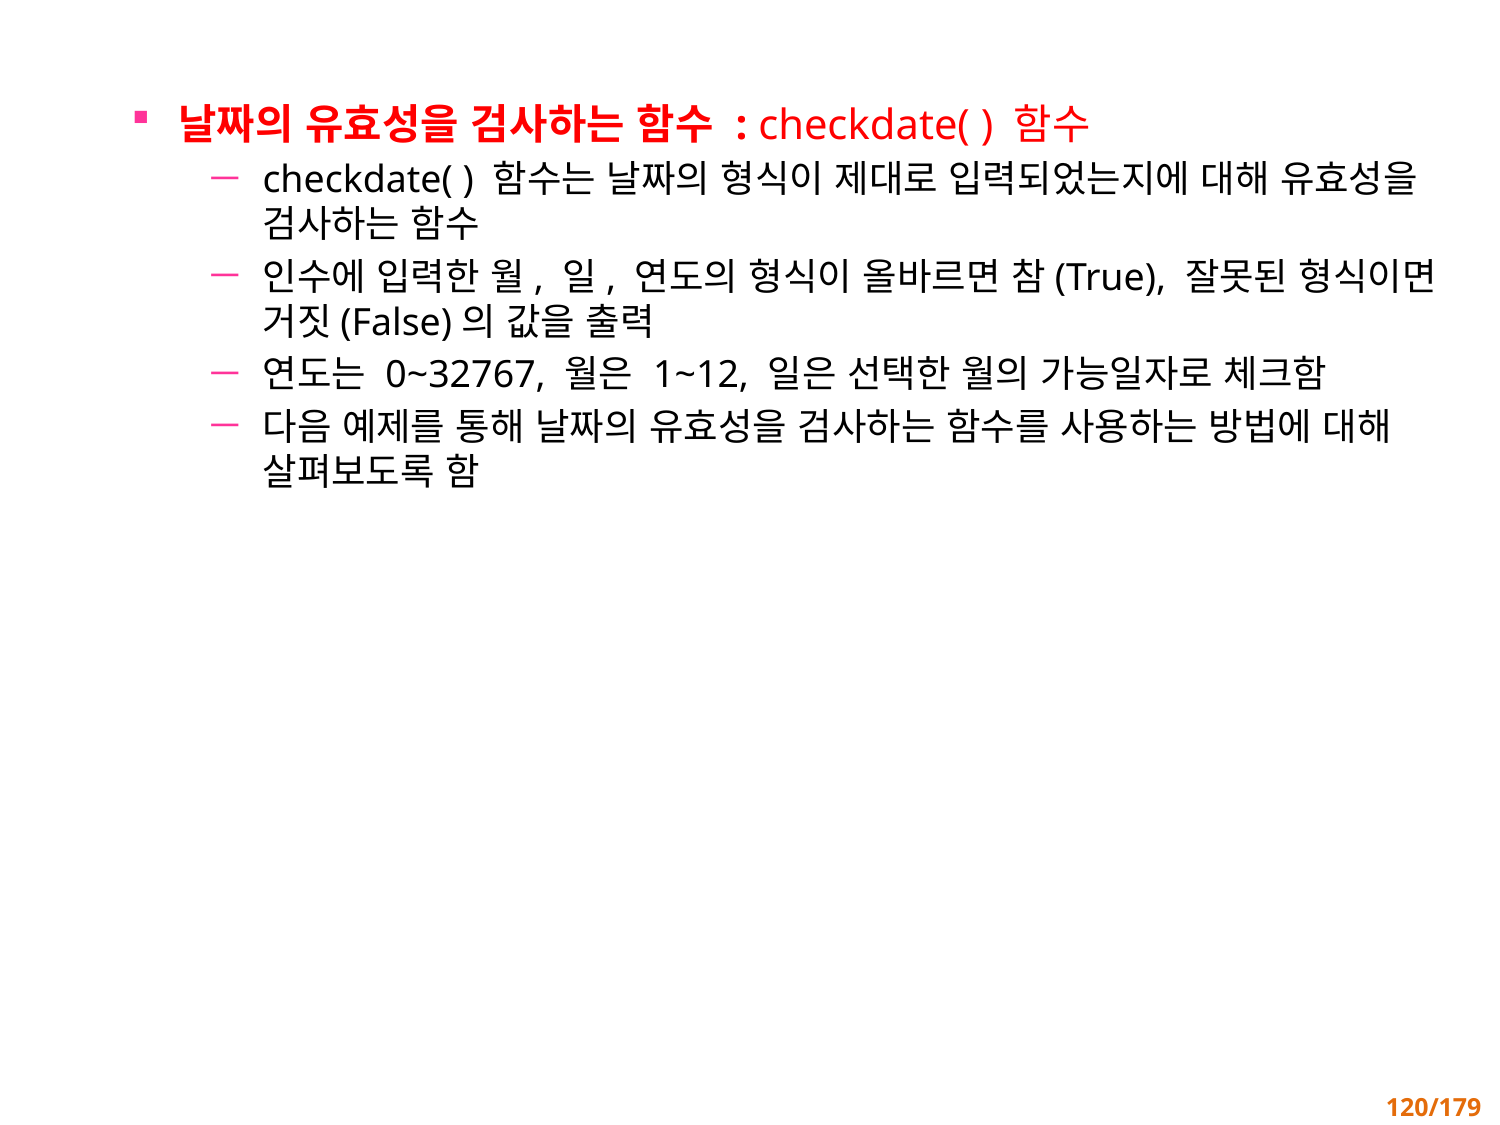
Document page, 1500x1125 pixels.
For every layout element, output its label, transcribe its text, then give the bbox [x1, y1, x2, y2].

list 날짜의 유효성을 검사하는 함수 : checkdate( ) 함수 checkdate( ) 함수는 날짜의 형식이 제대로 입력되었는지에 대해 유효성을 검사하는 함수 인수에 입력한 월, 일, 연도의 형식이 올바르면 참(True), 잘못된 형식이면 거짓(False)의 값을 출력 연도는 0~32767, 월은 1~12, 일은 선택한 월의 가능일자로 체크함 다음 예제를 통해 날짜의 유효성을 검사하는 함수를 사용하는 방법에 대해 살펴보도록 함 [41, 90, 1459, 539]
